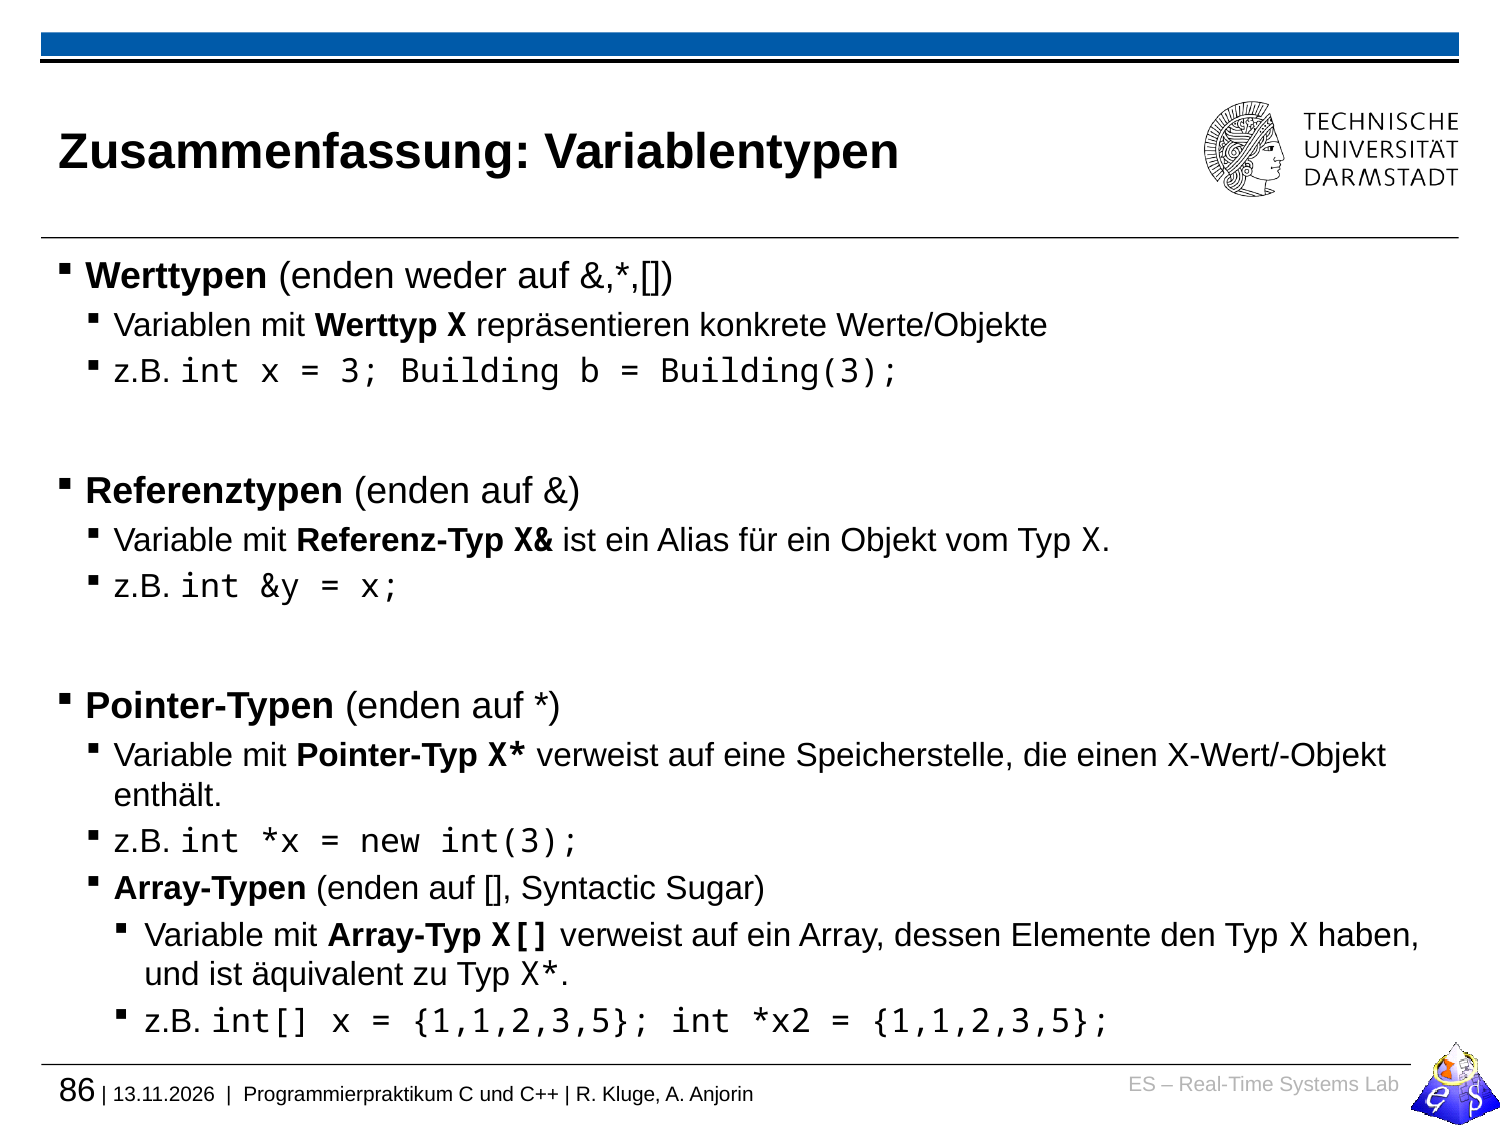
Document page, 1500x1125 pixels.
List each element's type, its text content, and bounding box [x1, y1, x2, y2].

title Zusammenfassung: Variablentypen [58, 80, 1187, 218]
picture [1187, 84, 1483, 214]
list Werttypen (enden weder auf &,*,[]) Variablen mit Werttyp X repräsentieren konkrete Werte/Objekte z.B. int x = 3; Building b = Building(3); Referenztypen (enden auf &) Variable mit Referenz-Typ X& ist ein Alias für ein Objekt vom Typ X. z.B. int &y = x; Pointer-Typen (enden auf *) Variable mit Pointer-Typ X* verweist auf eine Speicherstelle, die einen X-Wert/-Objekt enthält. z.B. int *x = new int(3); Array-Typen (enden auf [], Syntactic Sugar) Variable mit Array-Typ X[] verweist auf ein Array, dessen Elemente den Typ X haben, und ist äquivalent zu Typ X*. z.B. int[] x = {1,1,2,3,5}; int *x2 = {1,1,2,3,5}; [41, 243, 1459, 1059]
picture [1411, 1041, 1500, 1125]
